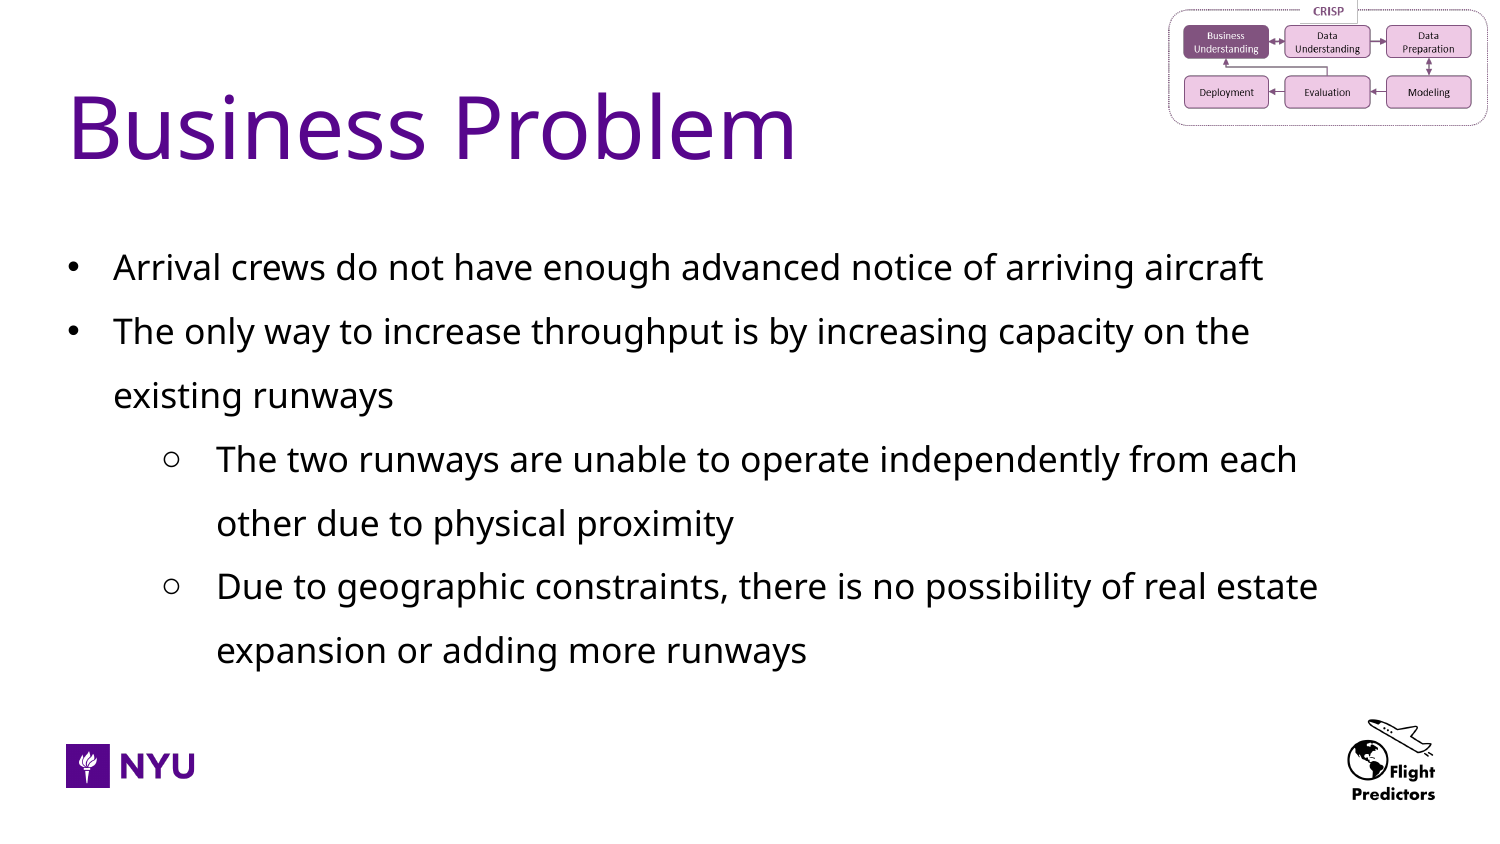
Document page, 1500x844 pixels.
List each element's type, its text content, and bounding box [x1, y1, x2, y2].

text_box Arrival crews do not have enough advanced notice of arriving aircraft The only way to increase throughput is by increasing capacity on the existing runways The two runways are unable to operate independently from each other due to physical proximity Due to geographic constraints, there is no possibility of real estate expansion or adding more runways [51, 216, 1402, 702]
title Business Problem [51, 72, 1434, 167]
picture [66, 744, 195, 788]
picture [1329, 716, 1446, 816]
picture [1167, 0, 1488, 126]
